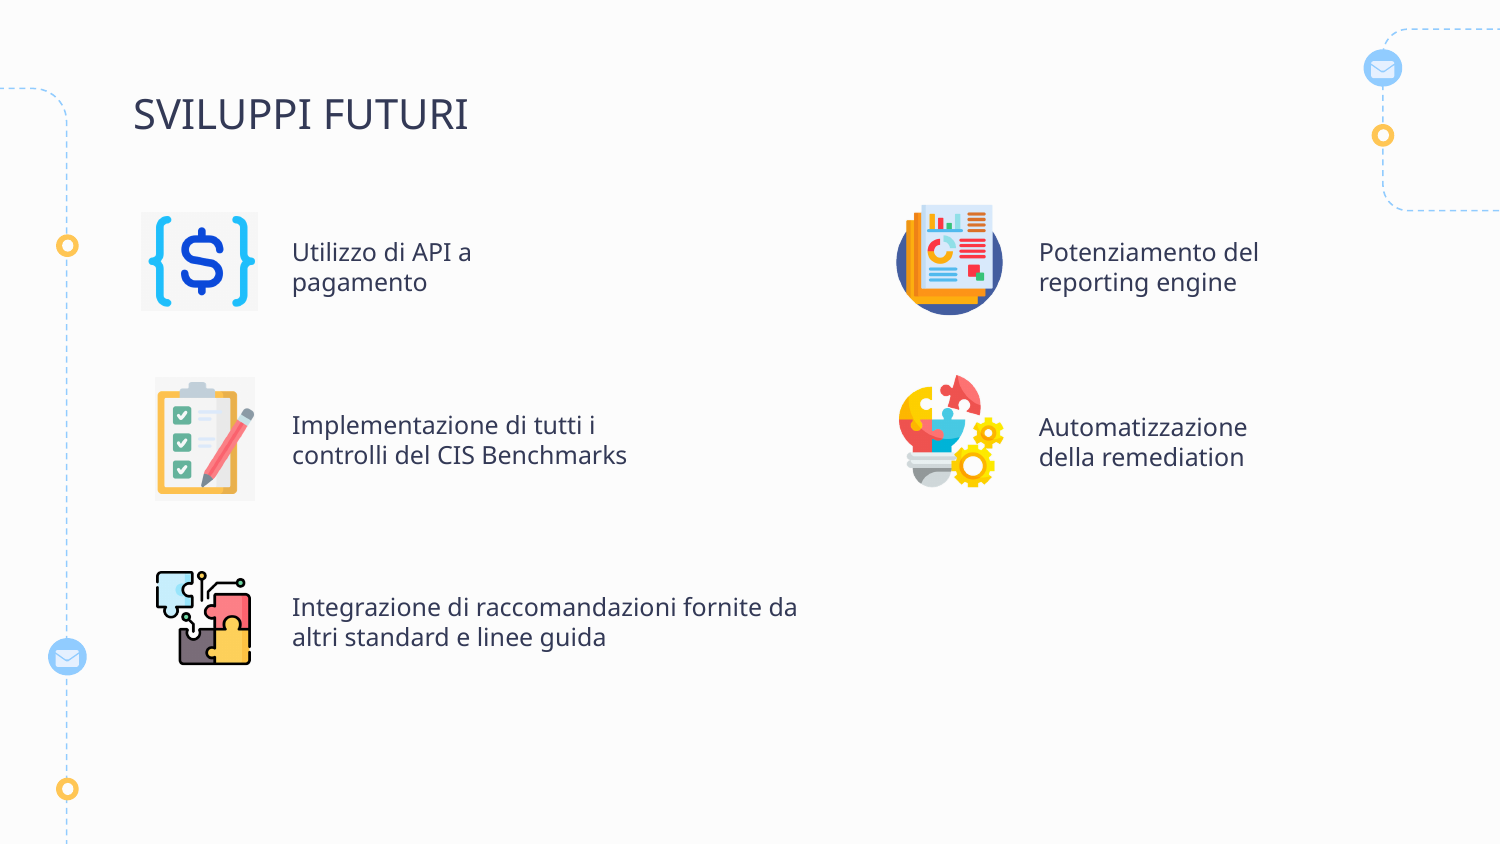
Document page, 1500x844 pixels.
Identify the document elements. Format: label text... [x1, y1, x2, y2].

text_box Potenziamento del reporting engine [1023, 248, 1314, 311]
text_box Integrazione di raccomandazioni fornite da altri standard e linee guida [277, 604, 819, 667]
text_box SVILUPPI FUTURI [118, 72, 598, 167]
text_box Automatizzazione della remediation [1023, 424, 1314, 487]
picture [154, 376, 255, 501]
picture [152, 566, 255, 668]
picture [891, 369, 1011, 495]
text_box Implementazione di tutti i controlli del CIS Benchmarks [277, 421, 713, 485]
text_box Utilizzo di API a pagamento [277, 248, 503, 311]
picture [141, 211, 258, 312]
picture [891, 201, 1008, 322]
